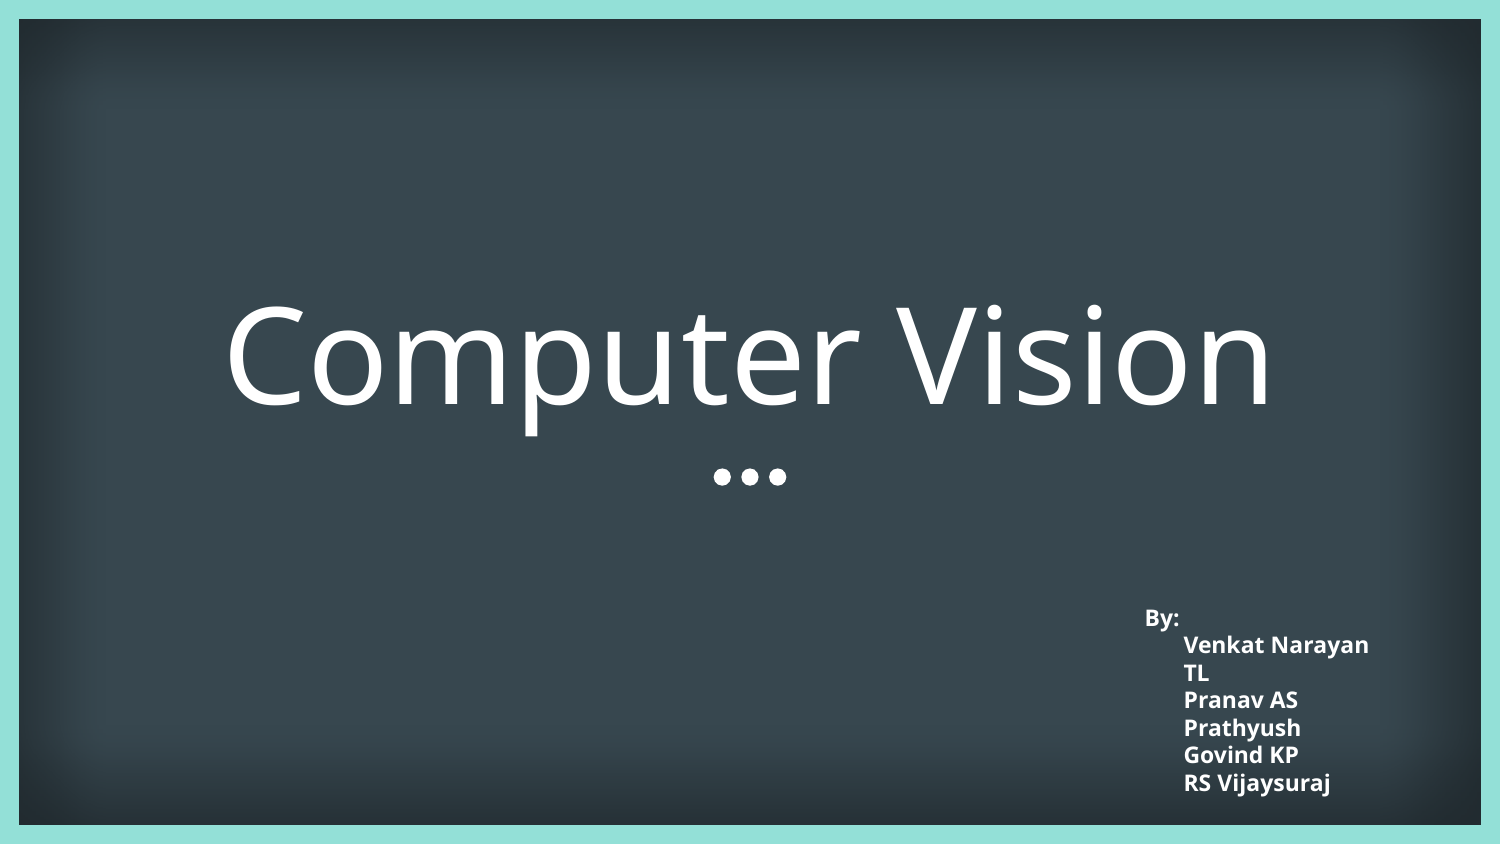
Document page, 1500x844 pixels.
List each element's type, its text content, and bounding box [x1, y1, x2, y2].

text_box By: Venkat Narayan TL Pranav AS Prathyush Govind KP RS Vijaysuraj [1093, 588, 1390, 811]
text_box [0, 0, 1500, 844]
title Computer Vision [110, 162, 1390, 447]
